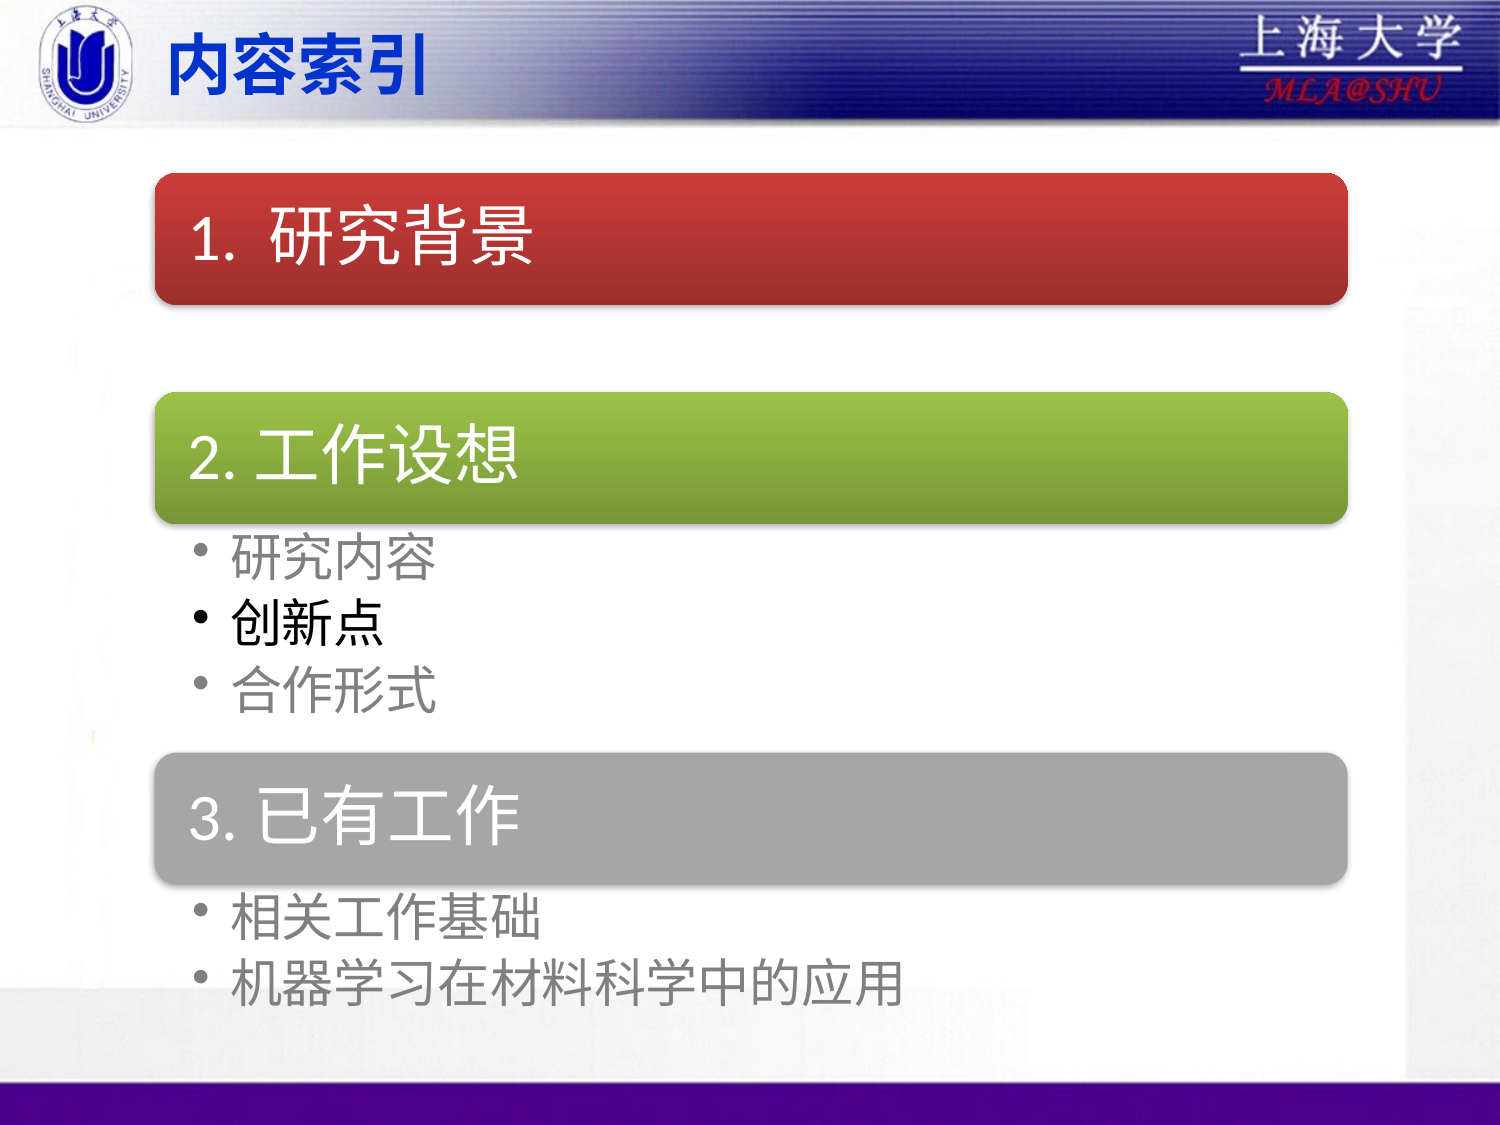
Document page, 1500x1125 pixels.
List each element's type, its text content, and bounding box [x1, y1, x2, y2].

title 内容索引 [150, 0, 1500, 129]
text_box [154, 172, 1348, 1036]
picture [0, 0, 1500, 1125]
